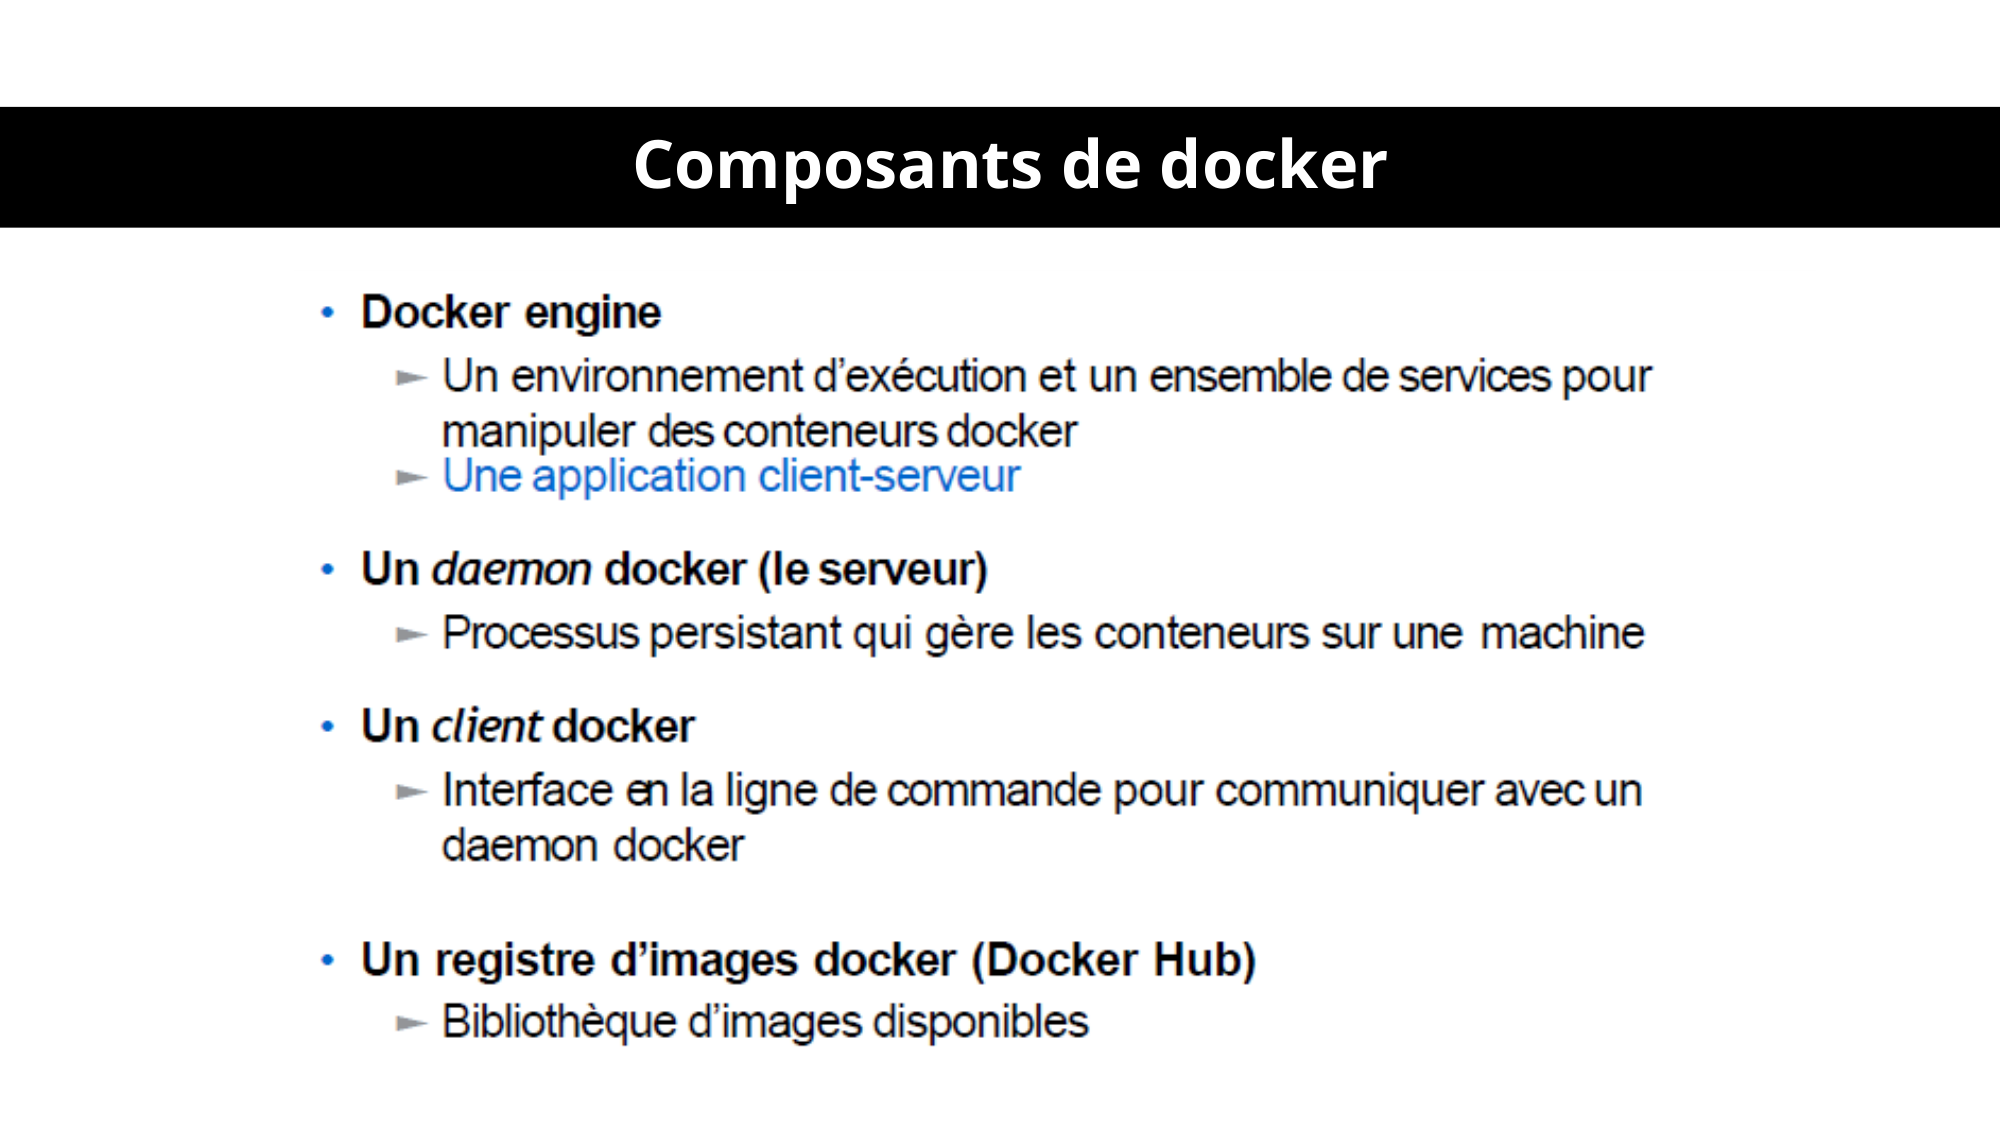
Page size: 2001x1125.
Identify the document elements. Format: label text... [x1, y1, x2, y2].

title Composants de docker [91, 105, 1931, 228]
picture [294, 269, 1816, 1076]
text_box [0, 106, 2000, 229]
